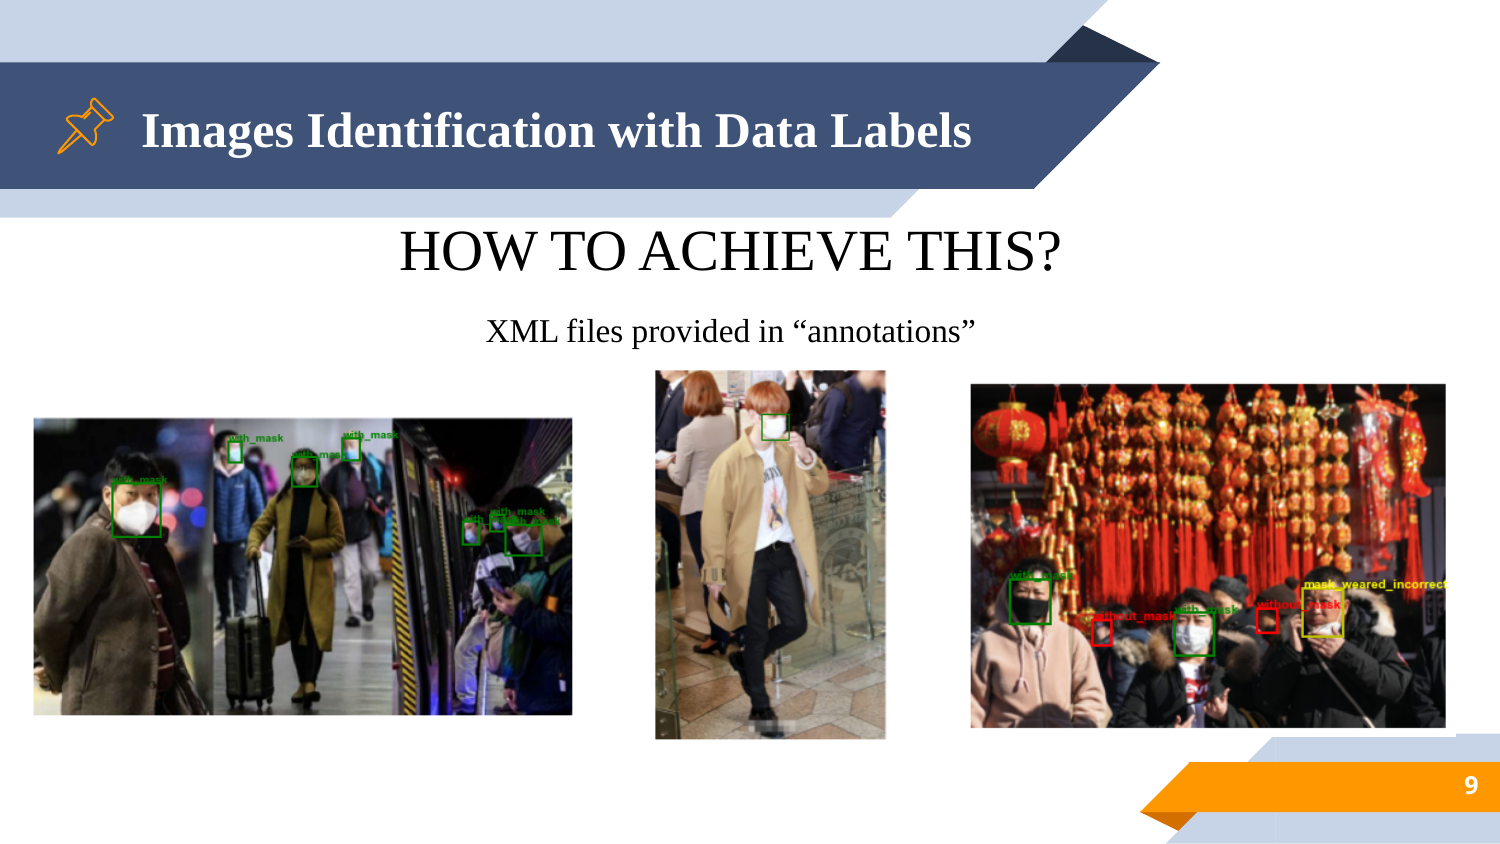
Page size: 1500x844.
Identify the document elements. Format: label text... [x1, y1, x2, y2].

slide_number 9 [1249, 760, 1494, 813]
text_box HOW TO ACHIEVE THIS? XML files provided in “annotations” [263, 204, 1199, 357]
picture [646, 361, 896, 750]
title Images Identification with Data Labels [124, 64, 988, 190]
picture [961, 374, 1456, 737]
picture [26, 410, 581, 724]
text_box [58, 98, 114, 154]
